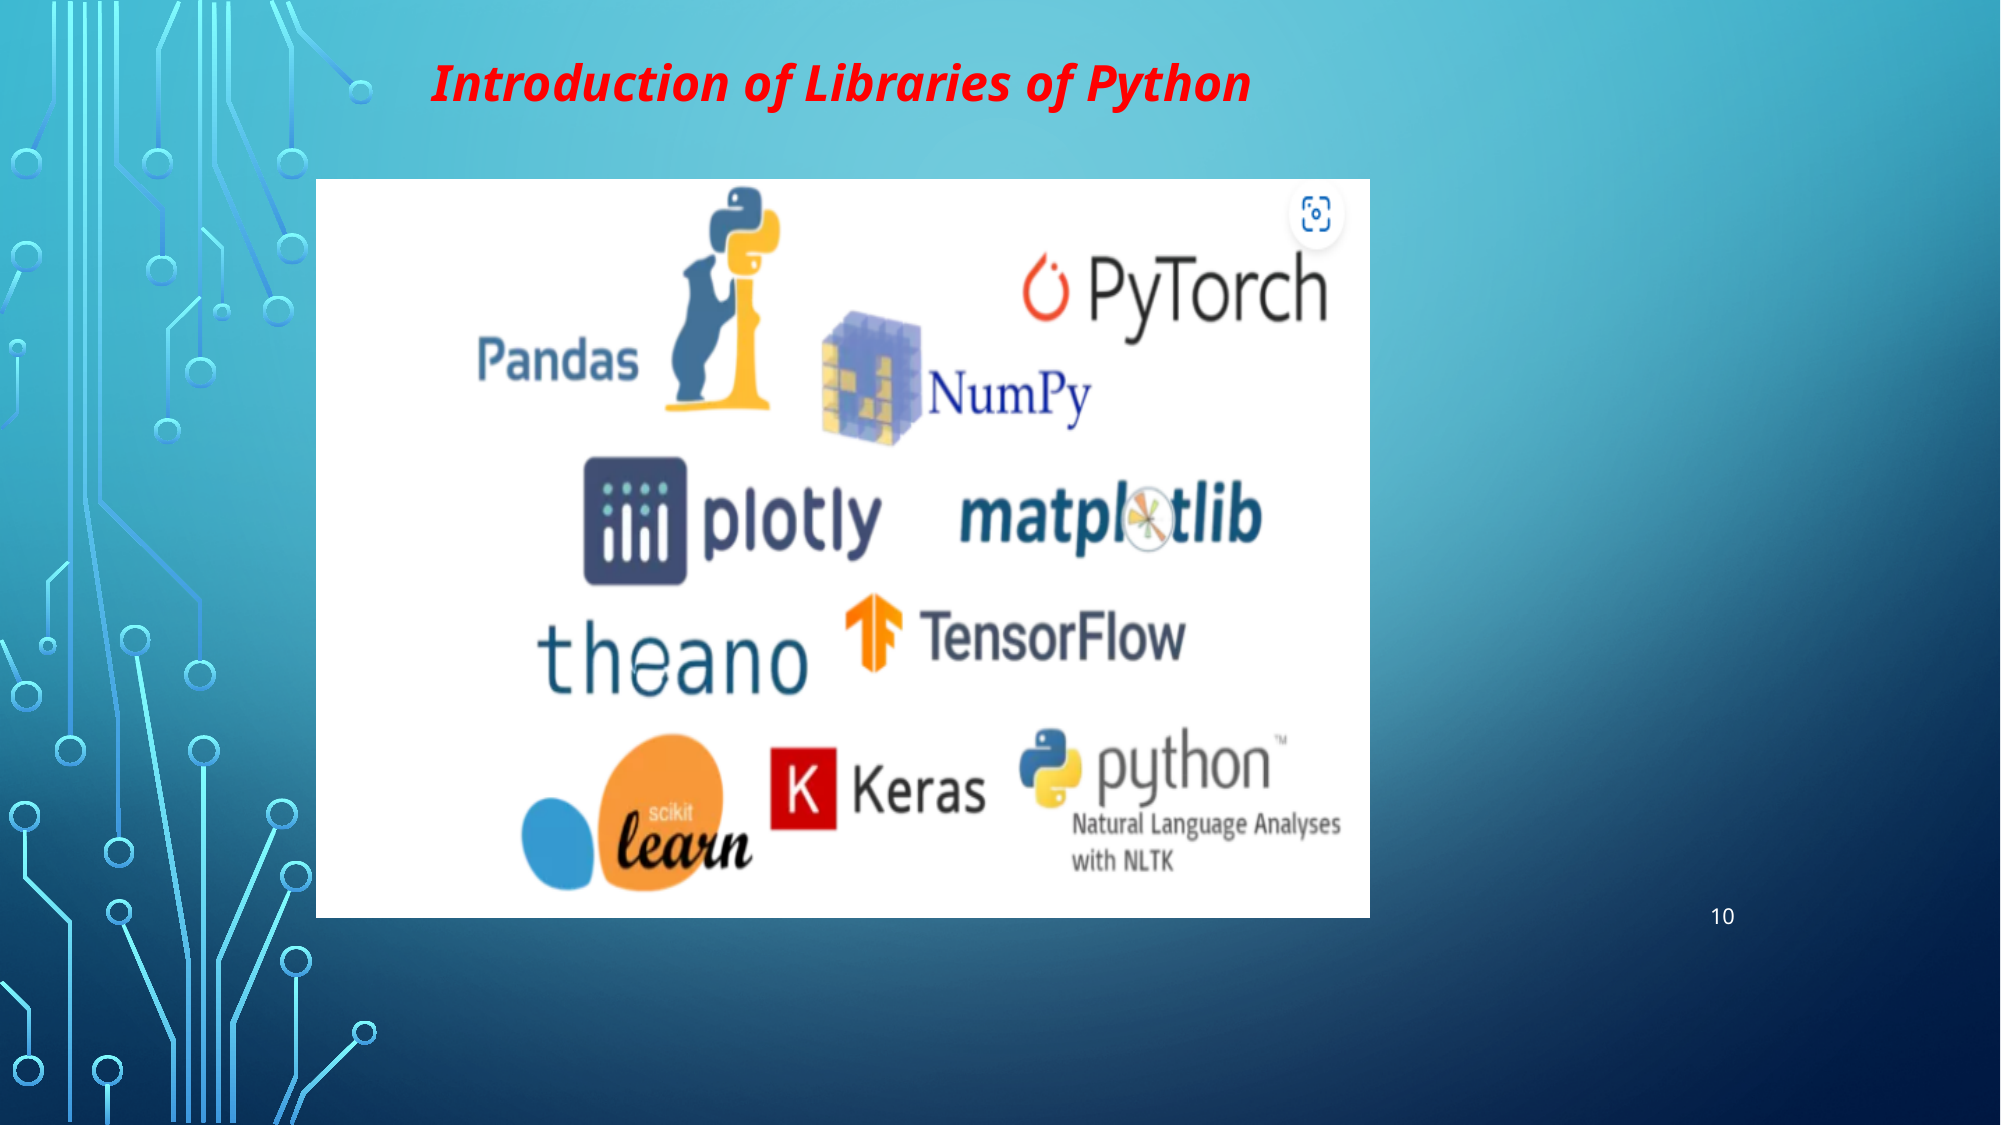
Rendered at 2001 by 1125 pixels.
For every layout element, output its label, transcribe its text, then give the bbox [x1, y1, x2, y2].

slide_number 10 [1623, 887, 1750, 948]
text_box Introduction of Libraries of Python [215, 43, 1471, 119]
picture [316, 179, 1370, 918]
